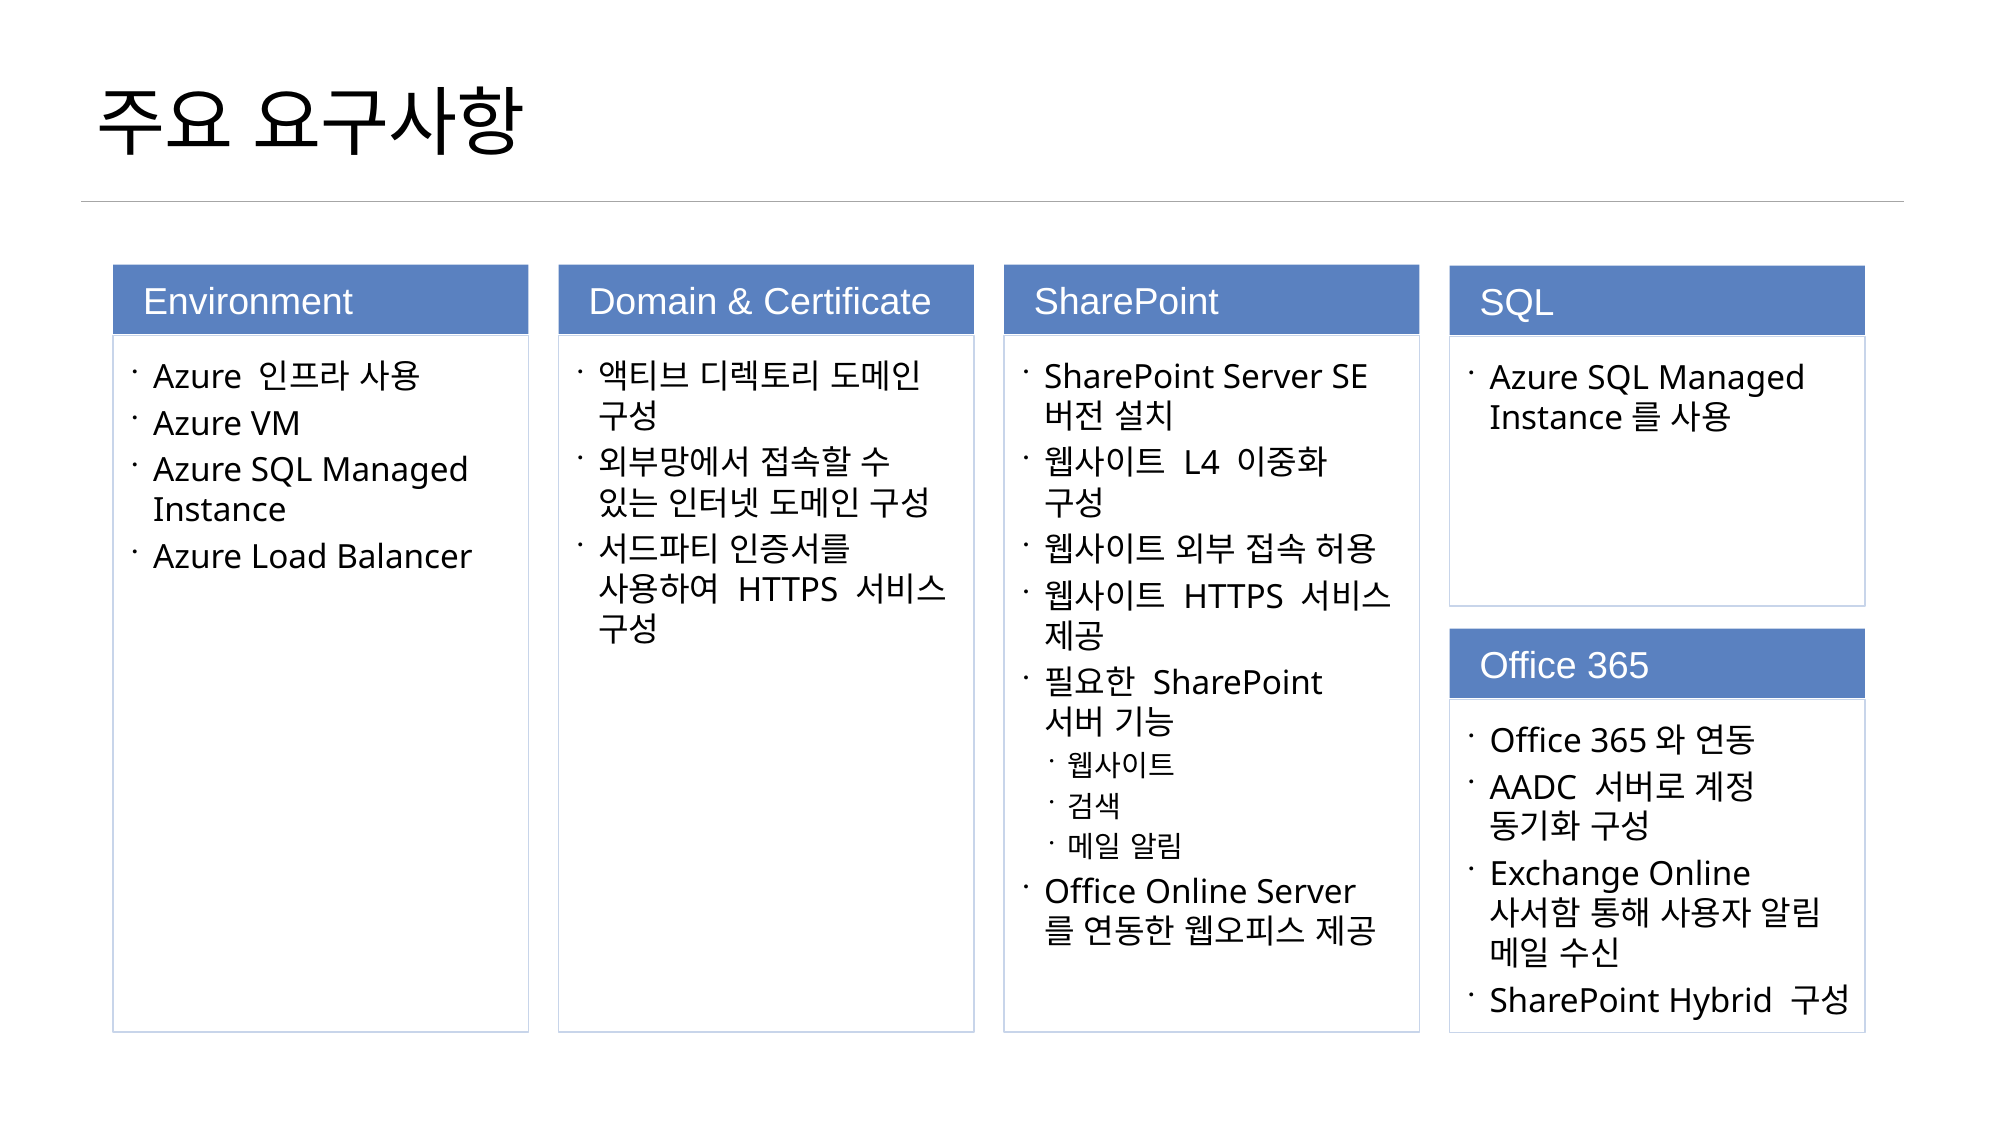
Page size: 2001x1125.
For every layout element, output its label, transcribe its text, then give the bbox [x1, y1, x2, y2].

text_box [112, 264, 1866, 1051]
title 주요 요구사항 [96, 75, 1904, 166]
